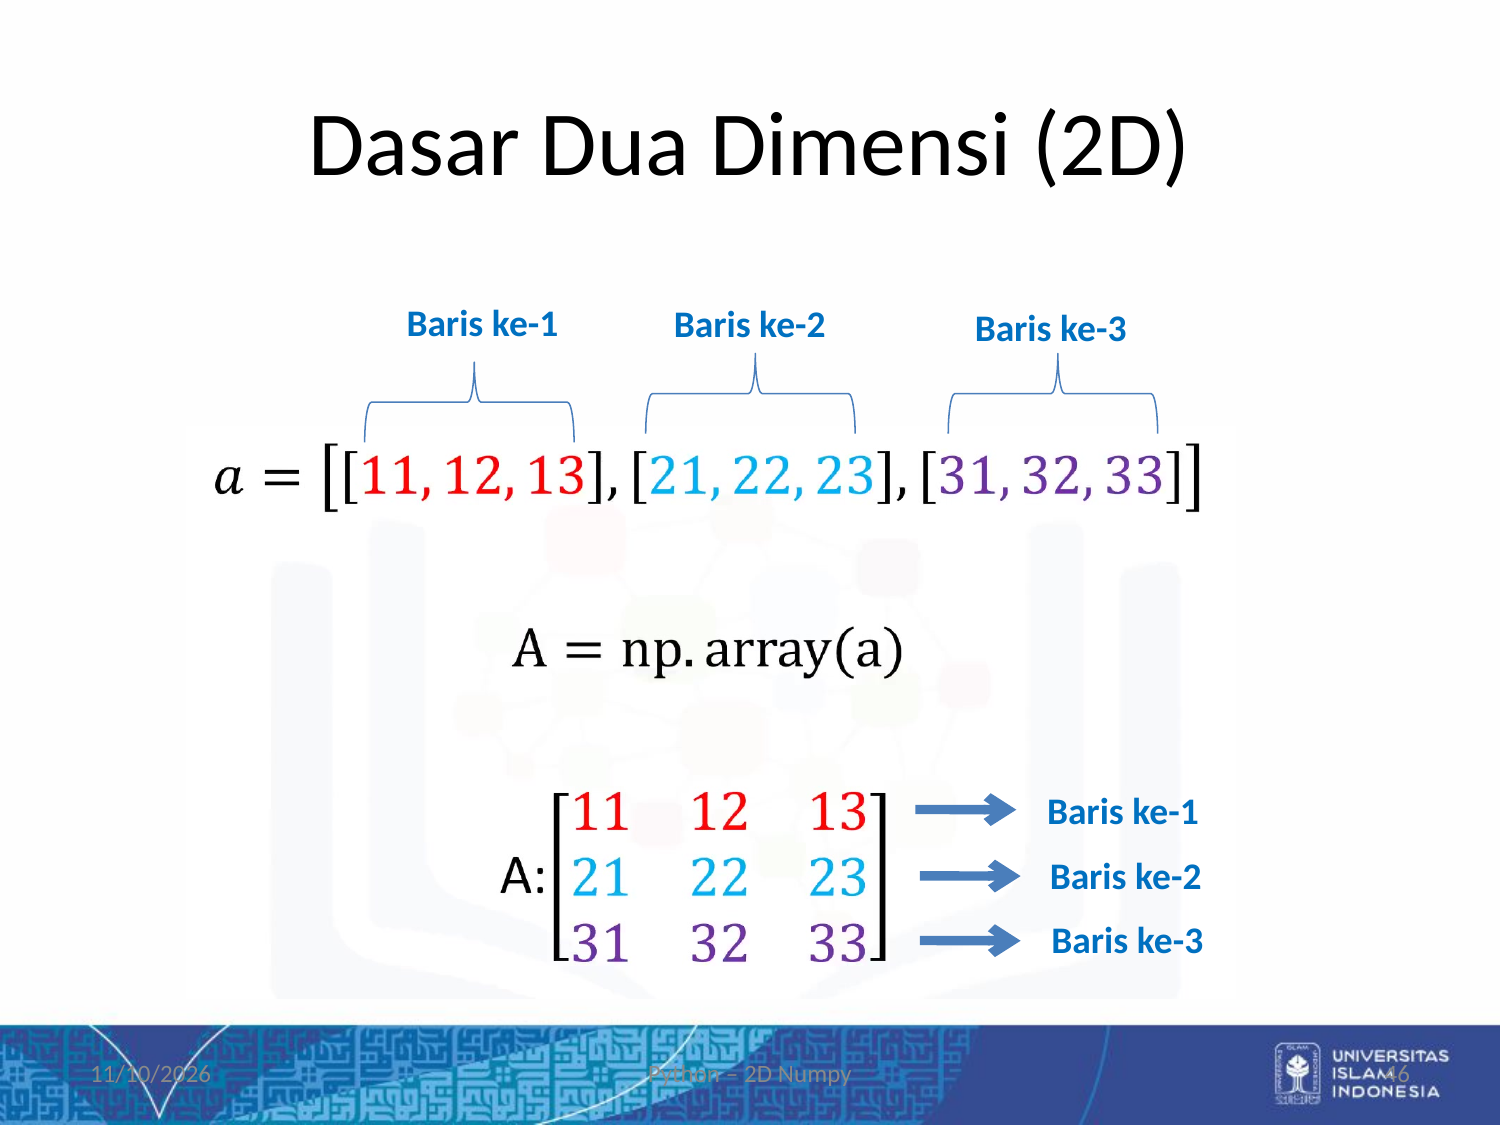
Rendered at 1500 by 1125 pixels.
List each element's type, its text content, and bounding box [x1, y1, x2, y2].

title Dasar Dua Dimensi (2D) [75, 45, 1425, 233]
slide_number 46 [1074, 1042, 1425, 1103]
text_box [185, 294, 1248, 999]
picture [0, 0, 1500, 1125]
footer Python – 2D Numpy [512, 1042, 988, 1103]
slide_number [75, 1042, 425, 1103]
